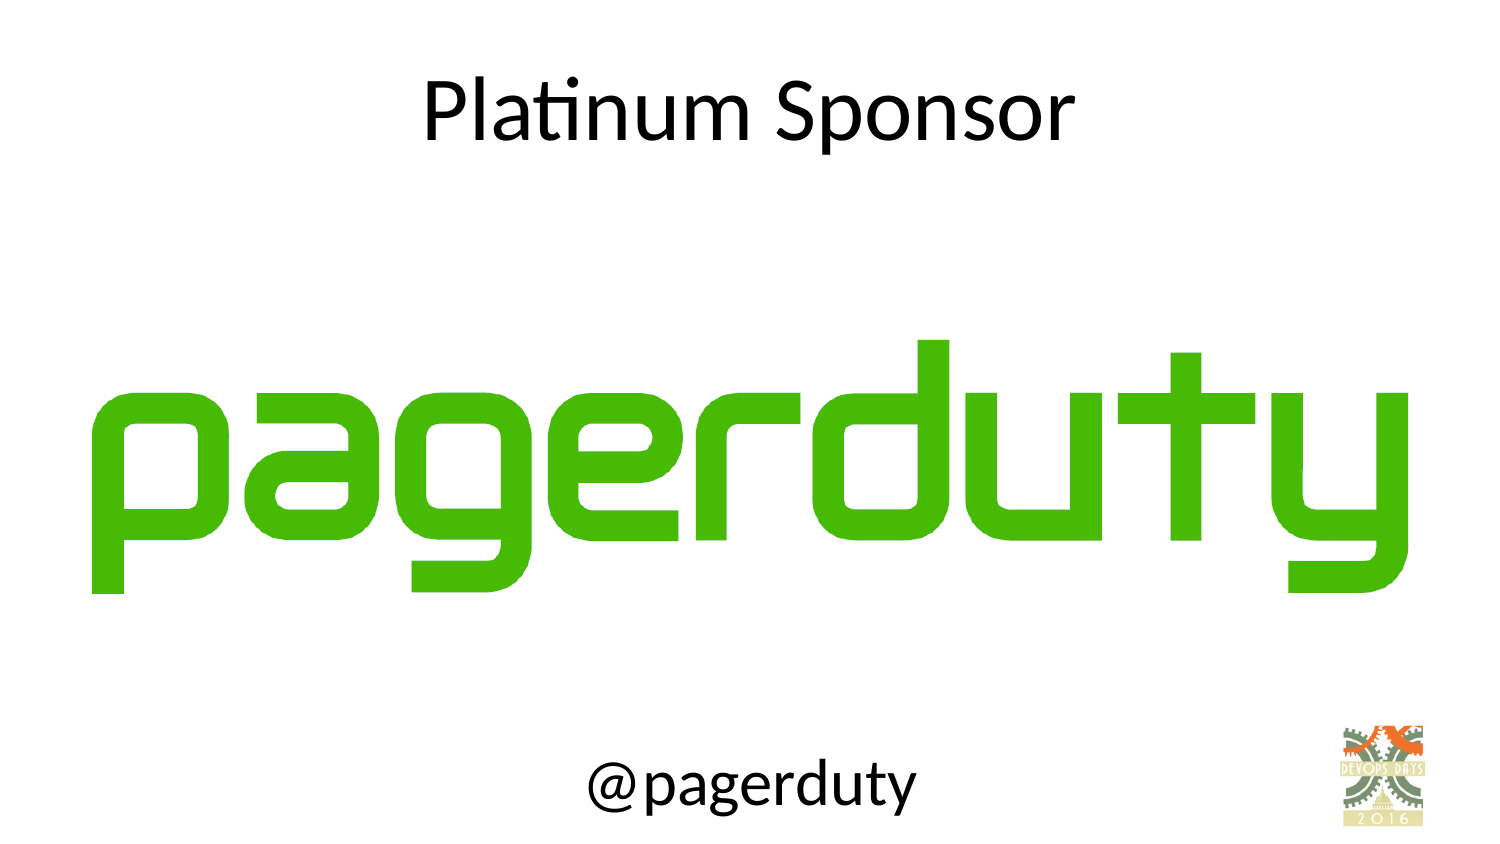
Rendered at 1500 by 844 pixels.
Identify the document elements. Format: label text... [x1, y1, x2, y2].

text_box @pagerduty [512, 731, 988, 827]
picture [1336, 716, 1430, 837]
title Platinum Sponsor [75, 33, 1425, 175]
picture [74, 191, 1426, 652]
